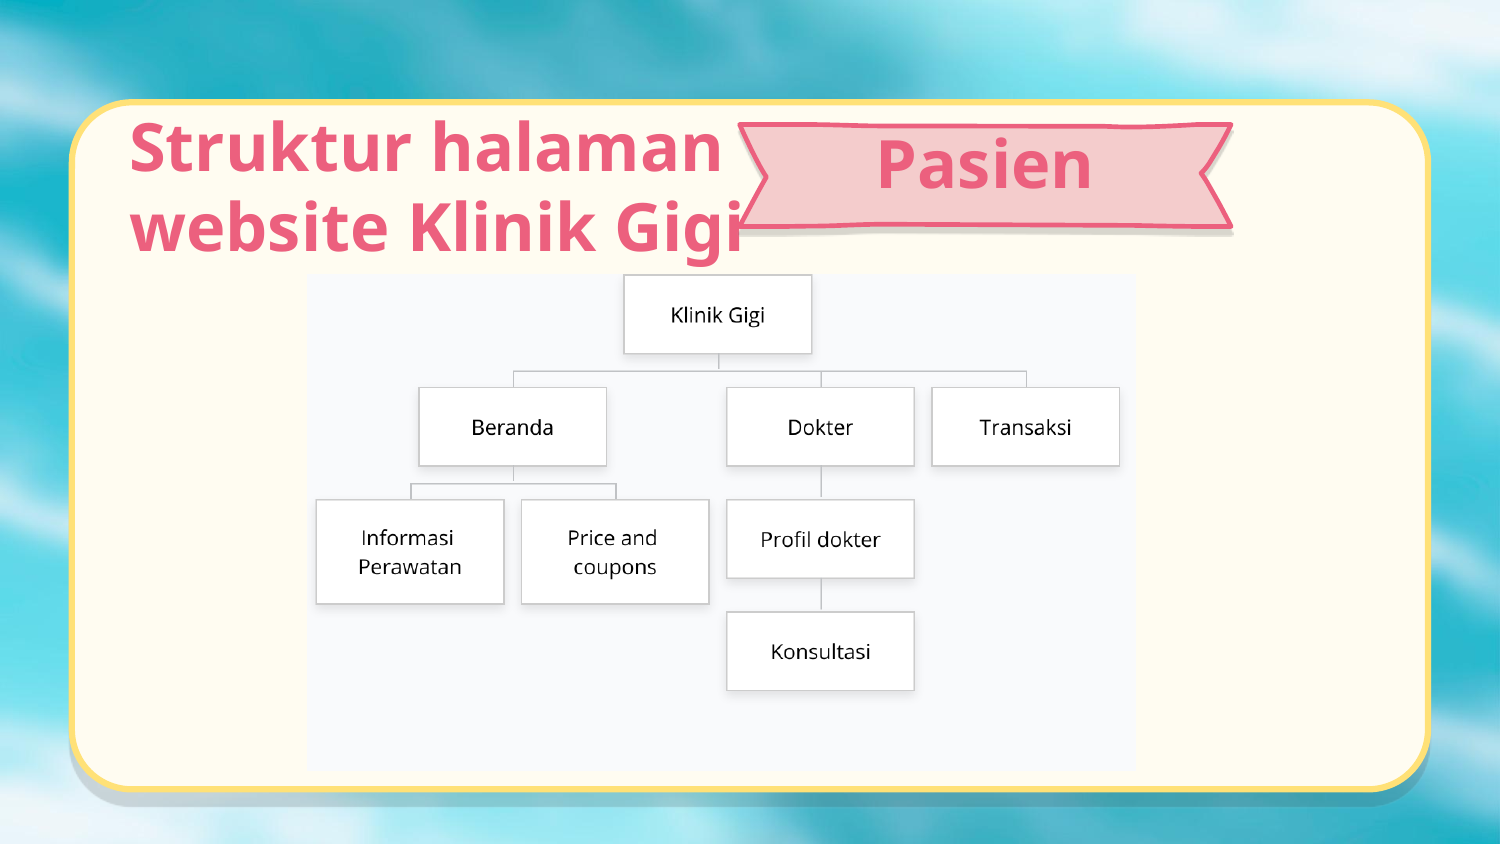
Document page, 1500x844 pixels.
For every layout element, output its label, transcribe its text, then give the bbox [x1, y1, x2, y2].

title Struktur halaman website Klinik Gigi [114, 109, 781, 260]
text_box [739, 200, 1232, 227]
picture [0, 0, 1500, 844]
title Pasien [739, 124, 1232, 200]
